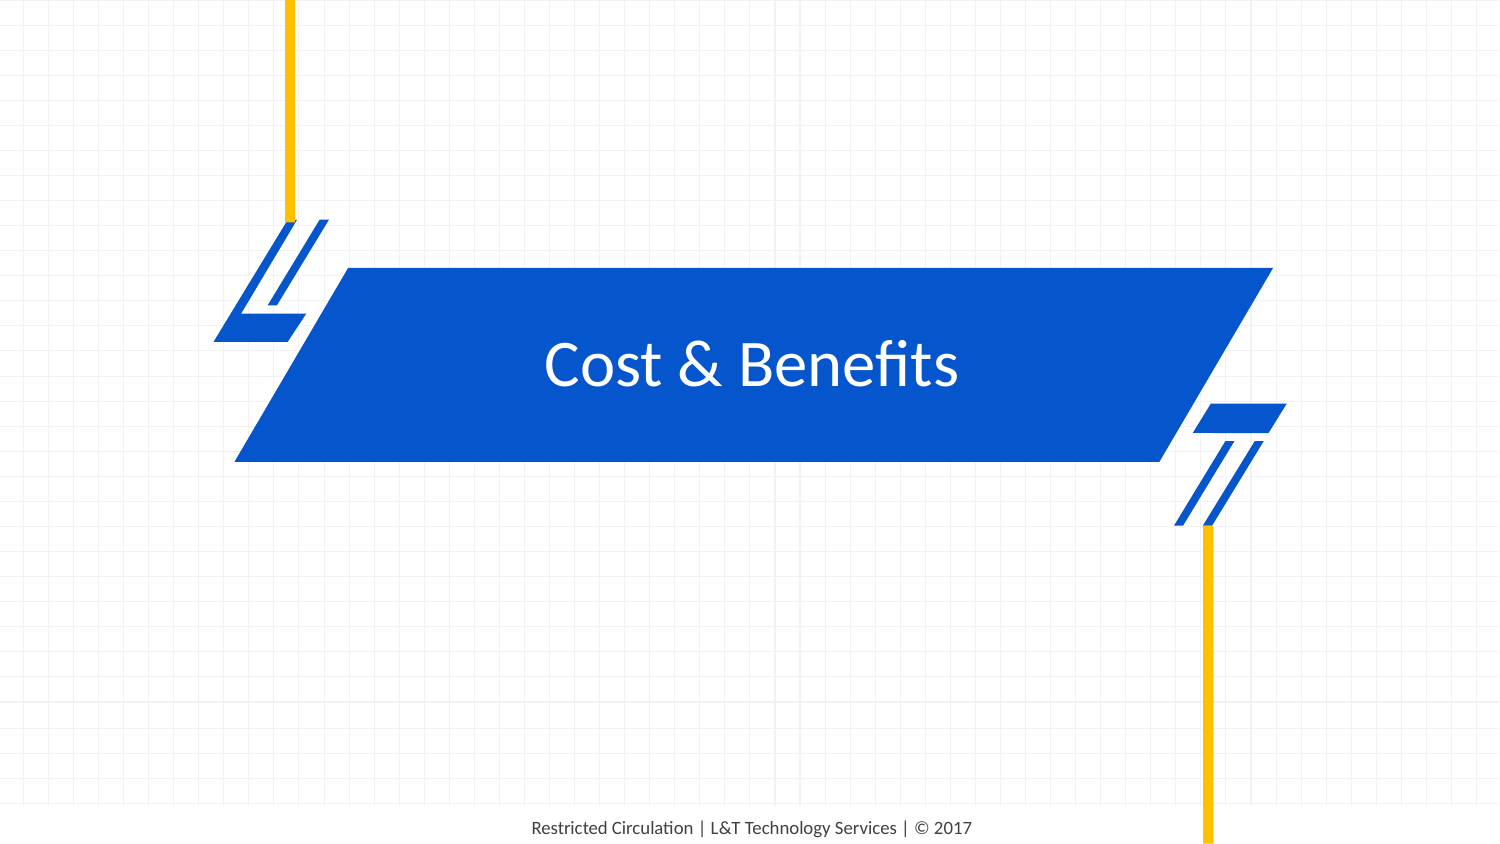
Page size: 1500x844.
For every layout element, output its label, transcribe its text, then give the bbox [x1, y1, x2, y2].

list Cost & Benefits [234, 267, 1270, 462]
text_box [1202, 525, 1214, 844]
text_box [284, 0, 296, 223]
